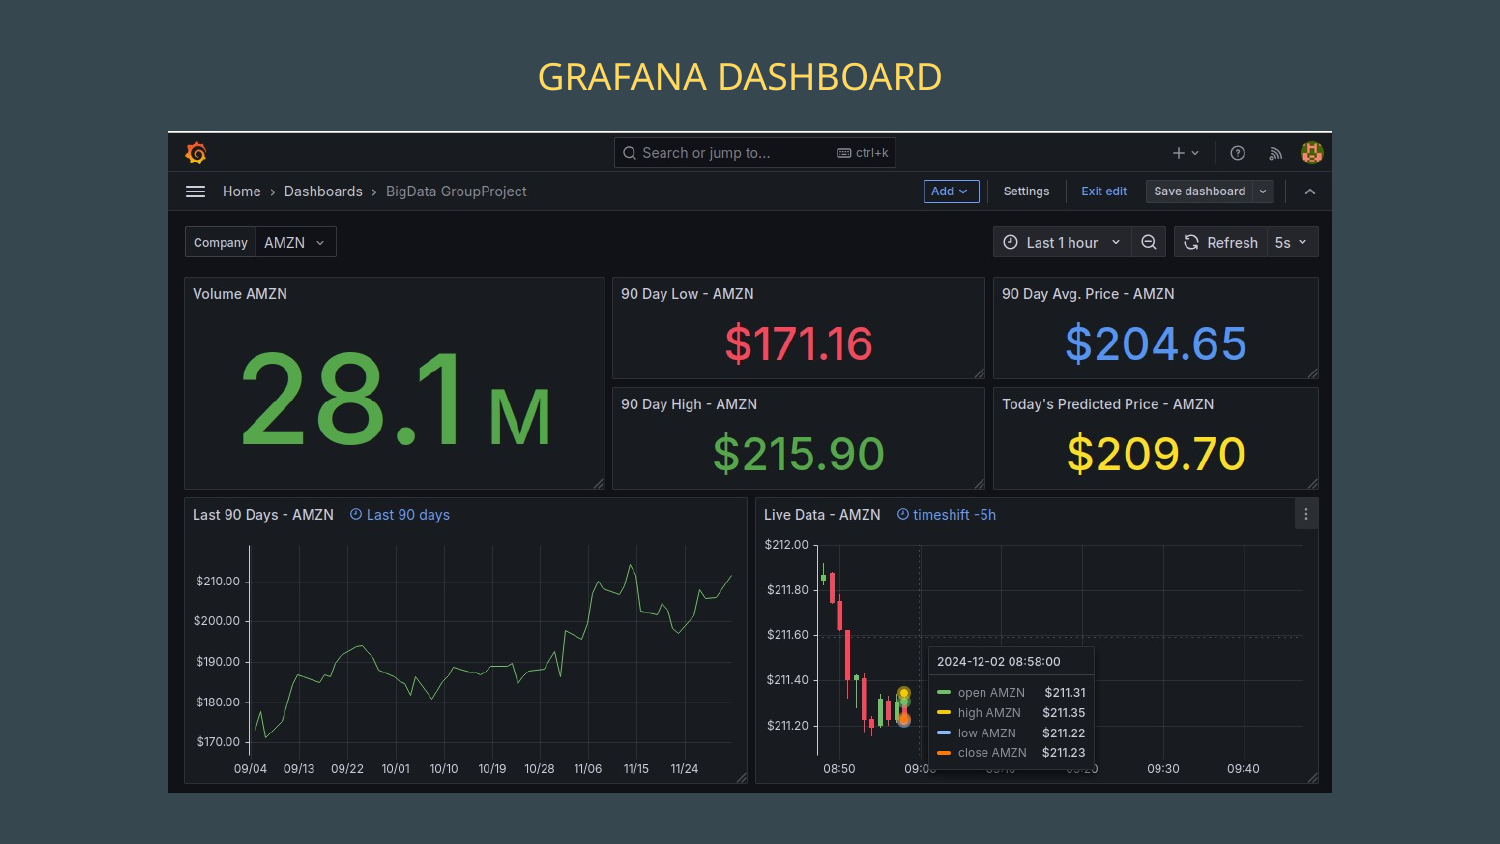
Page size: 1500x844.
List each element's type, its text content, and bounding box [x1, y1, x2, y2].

picture [167, 131, 1333, 794]
title GRAFANA DASHBOARD [41, 37, 1440, 132]
